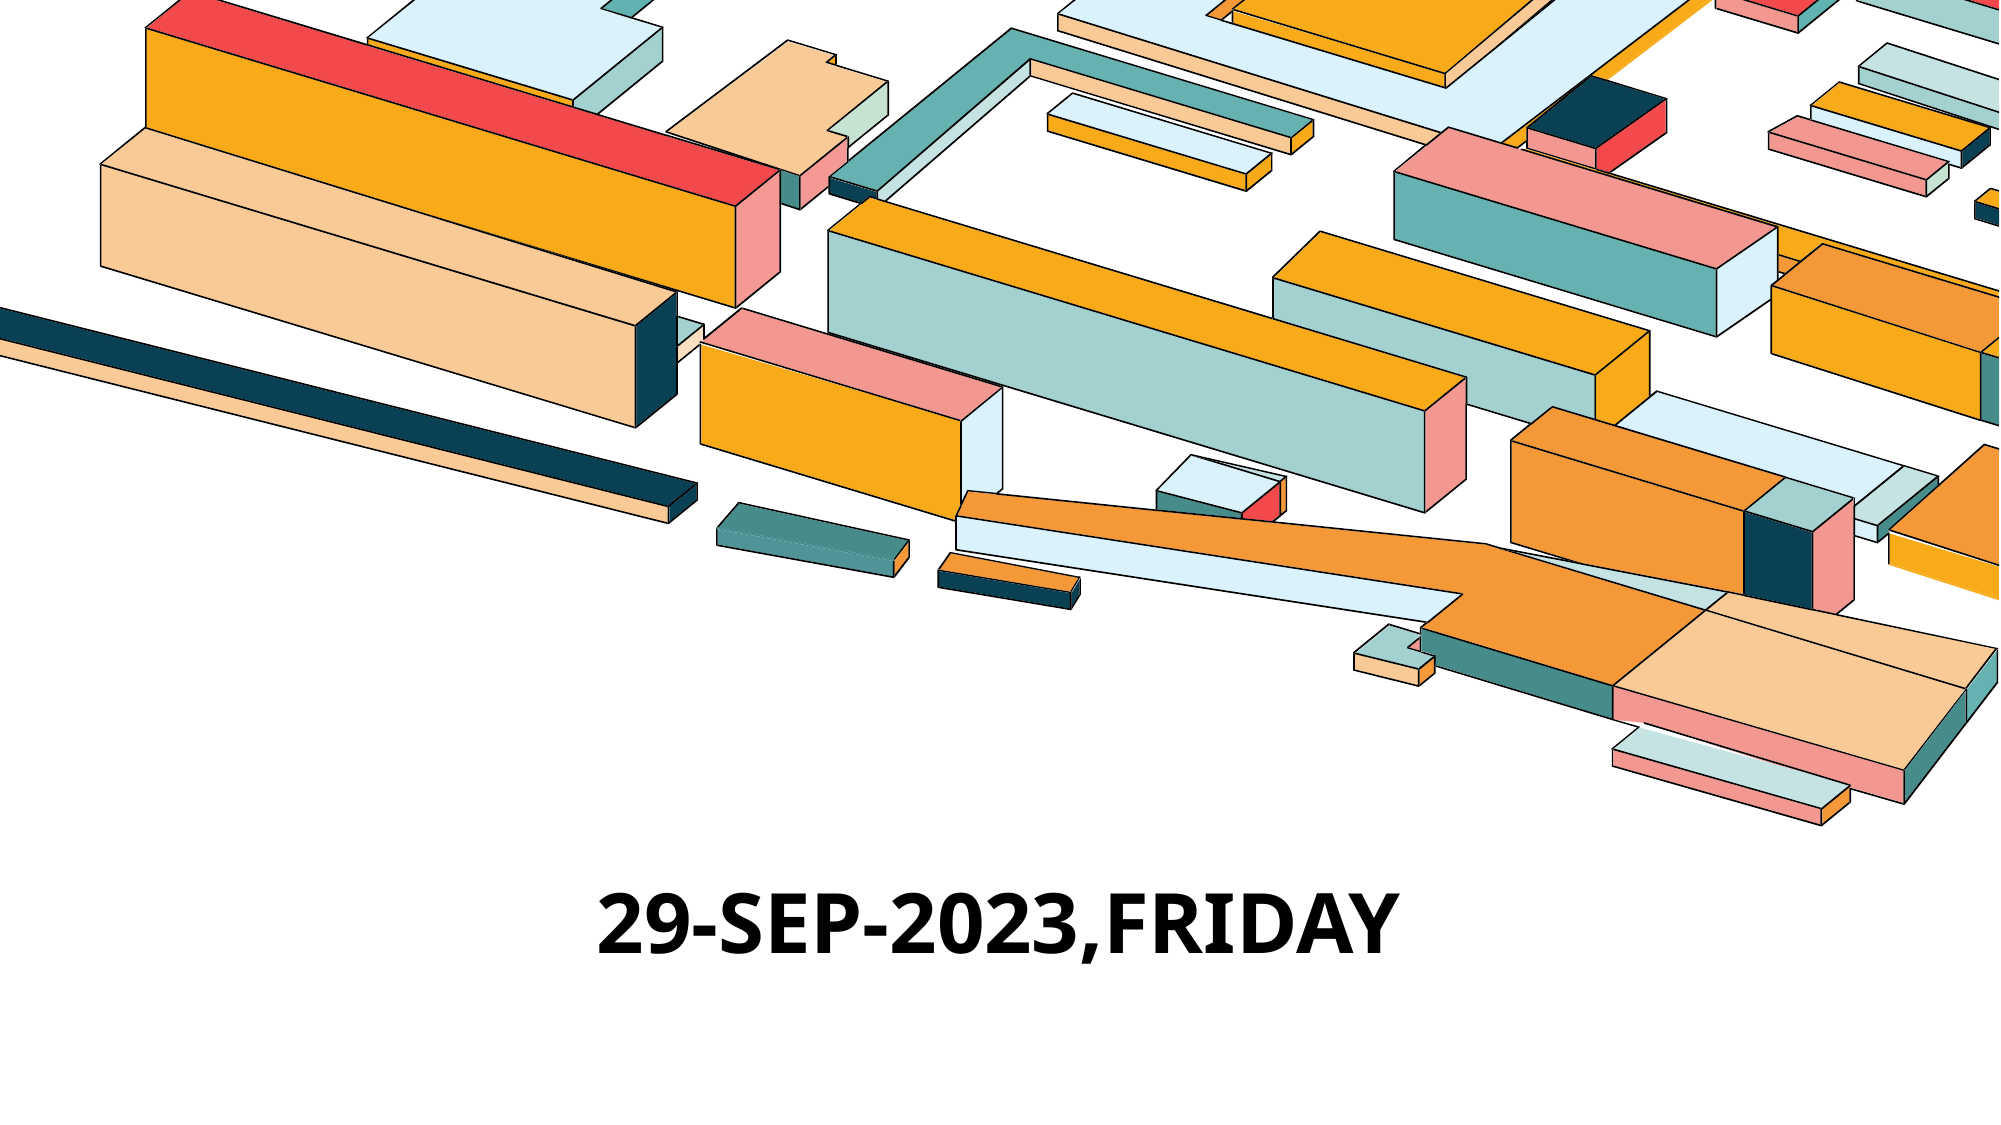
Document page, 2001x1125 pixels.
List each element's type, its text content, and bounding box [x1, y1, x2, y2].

title 29-sep-2023,Friday [136, 766, 1862, 980]
